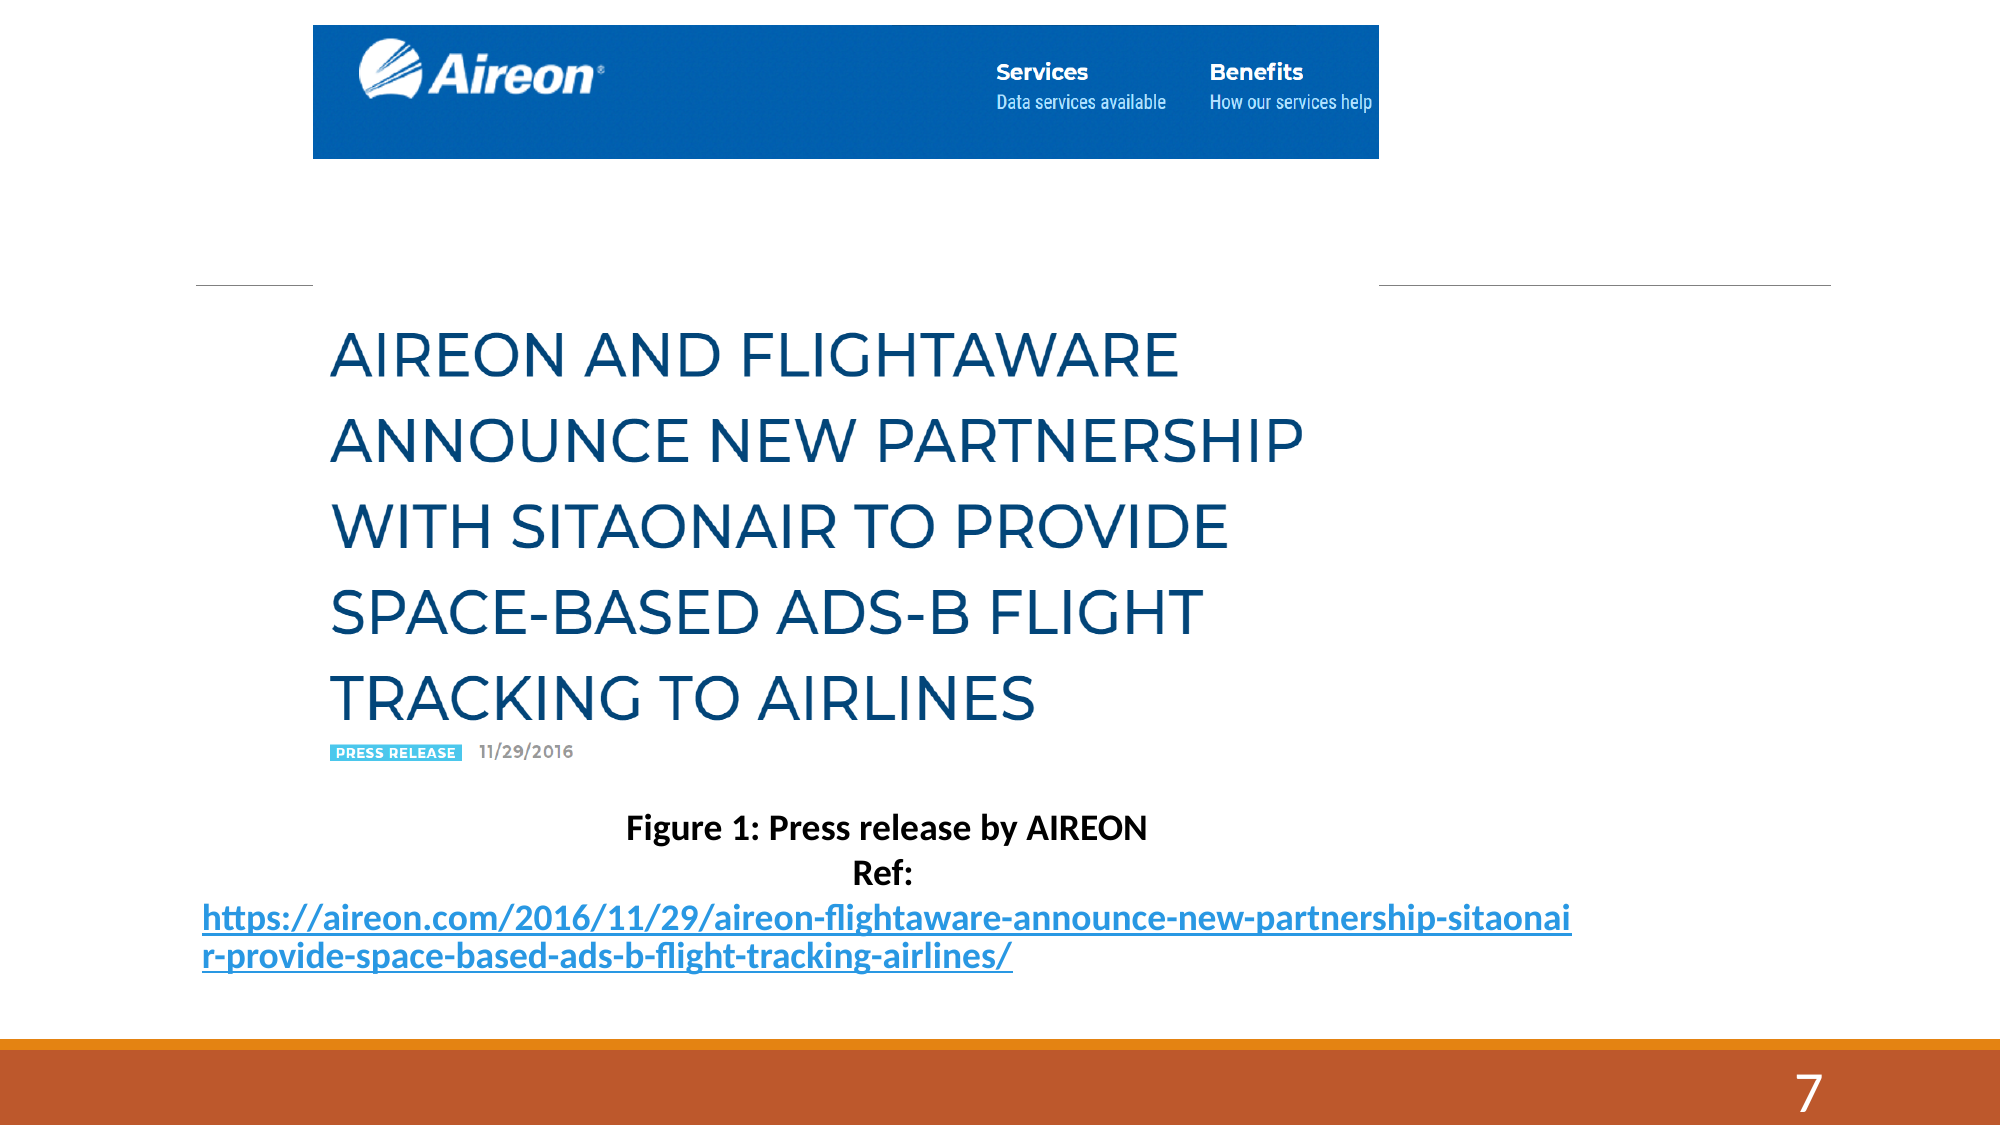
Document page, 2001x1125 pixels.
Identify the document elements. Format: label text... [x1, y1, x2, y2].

picture [312, 25, 1380, 772]
slide_number 7 [1624, 1059, 1840, 1120]
text_box Figure 1: Press release by AIREON Ref: https://aireon.com/2016/11/29/aireon-flightaware-announce-new-partnership-sitaonair-provide-space-based-ads-b-flight-tracking-airlines/ [187, 796, 1588, 946]
